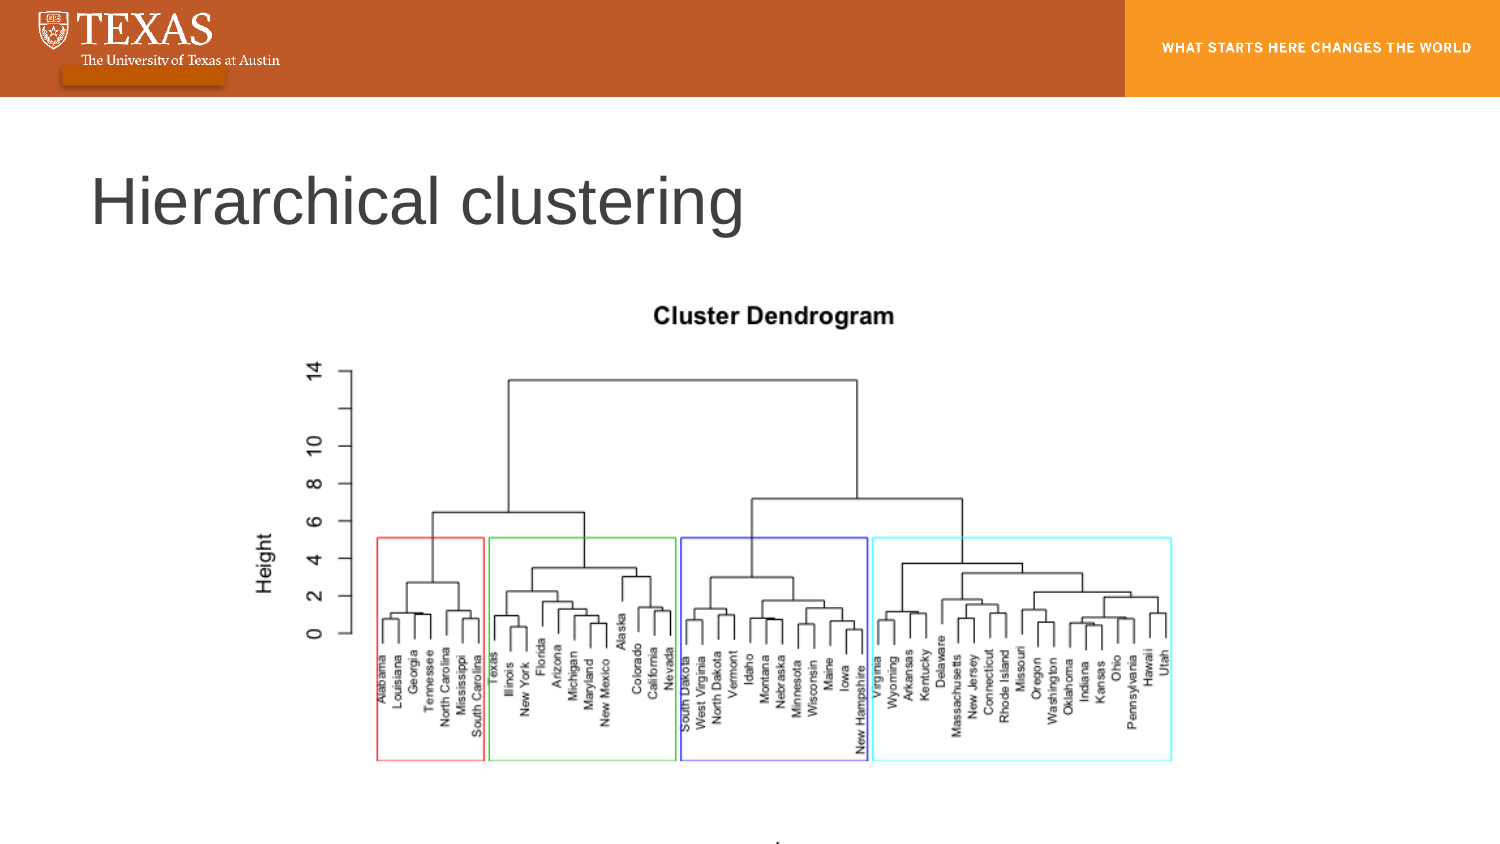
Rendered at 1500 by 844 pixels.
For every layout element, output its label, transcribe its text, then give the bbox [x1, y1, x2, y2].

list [249, 263, 1251, 844]
picture [0, 0, 1500, 97]
title Hierarchical clustering [75, 127, 1425, 269]
